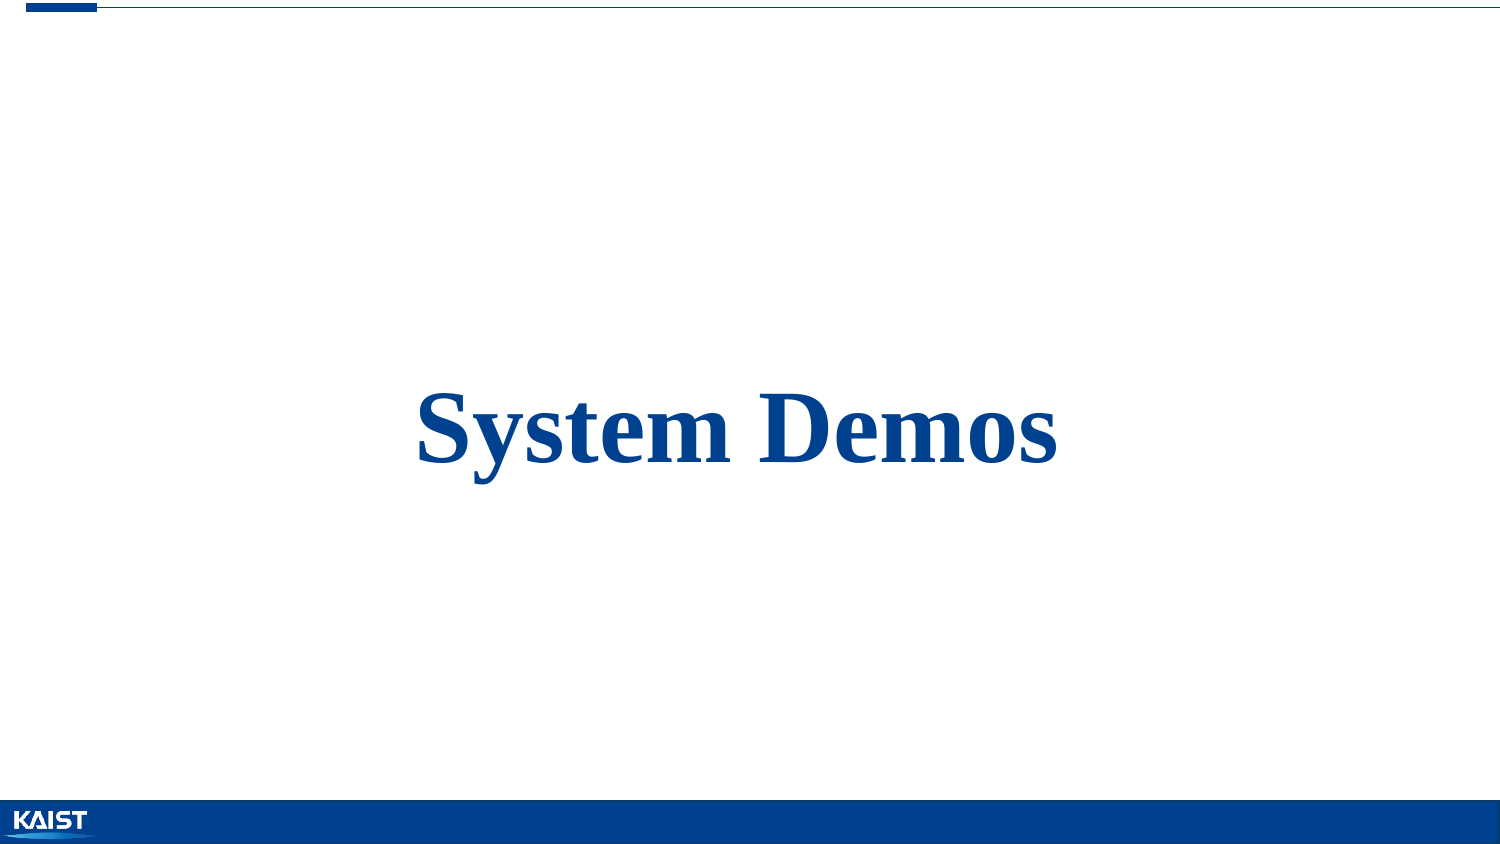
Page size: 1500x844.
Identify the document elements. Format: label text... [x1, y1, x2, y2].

picture [4, 811, 97, 839]
text_box [0, 290, 1500, 554]
title System Demos [275, 343, 1224, 501]
